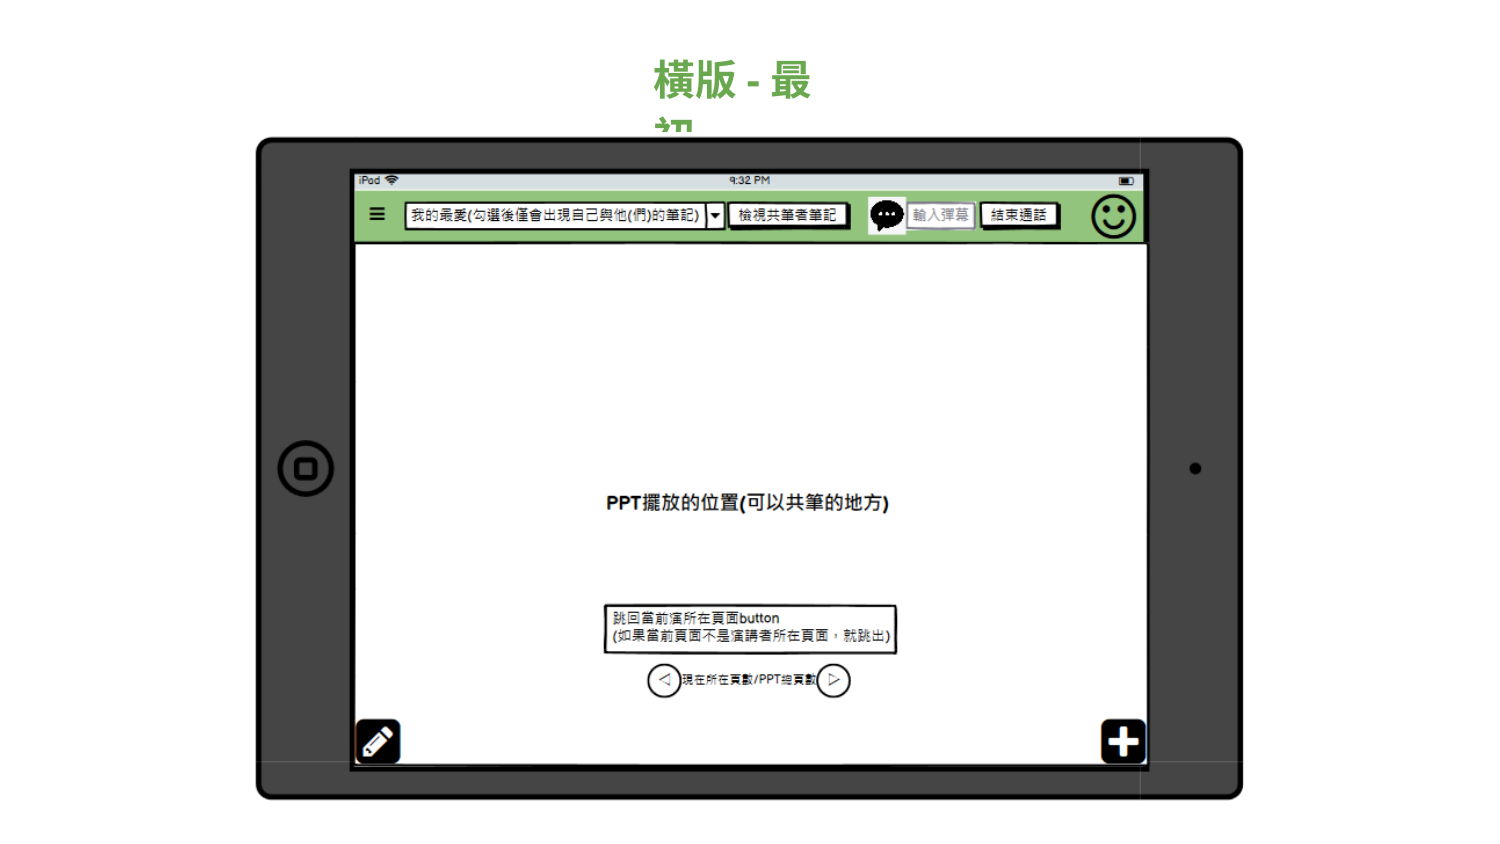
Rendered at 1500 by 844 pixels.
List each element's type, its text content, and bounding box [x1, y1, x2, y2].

picture [250, 131, 1250, 804]
list 橫版-最初 [638, 30, 862, 123]
